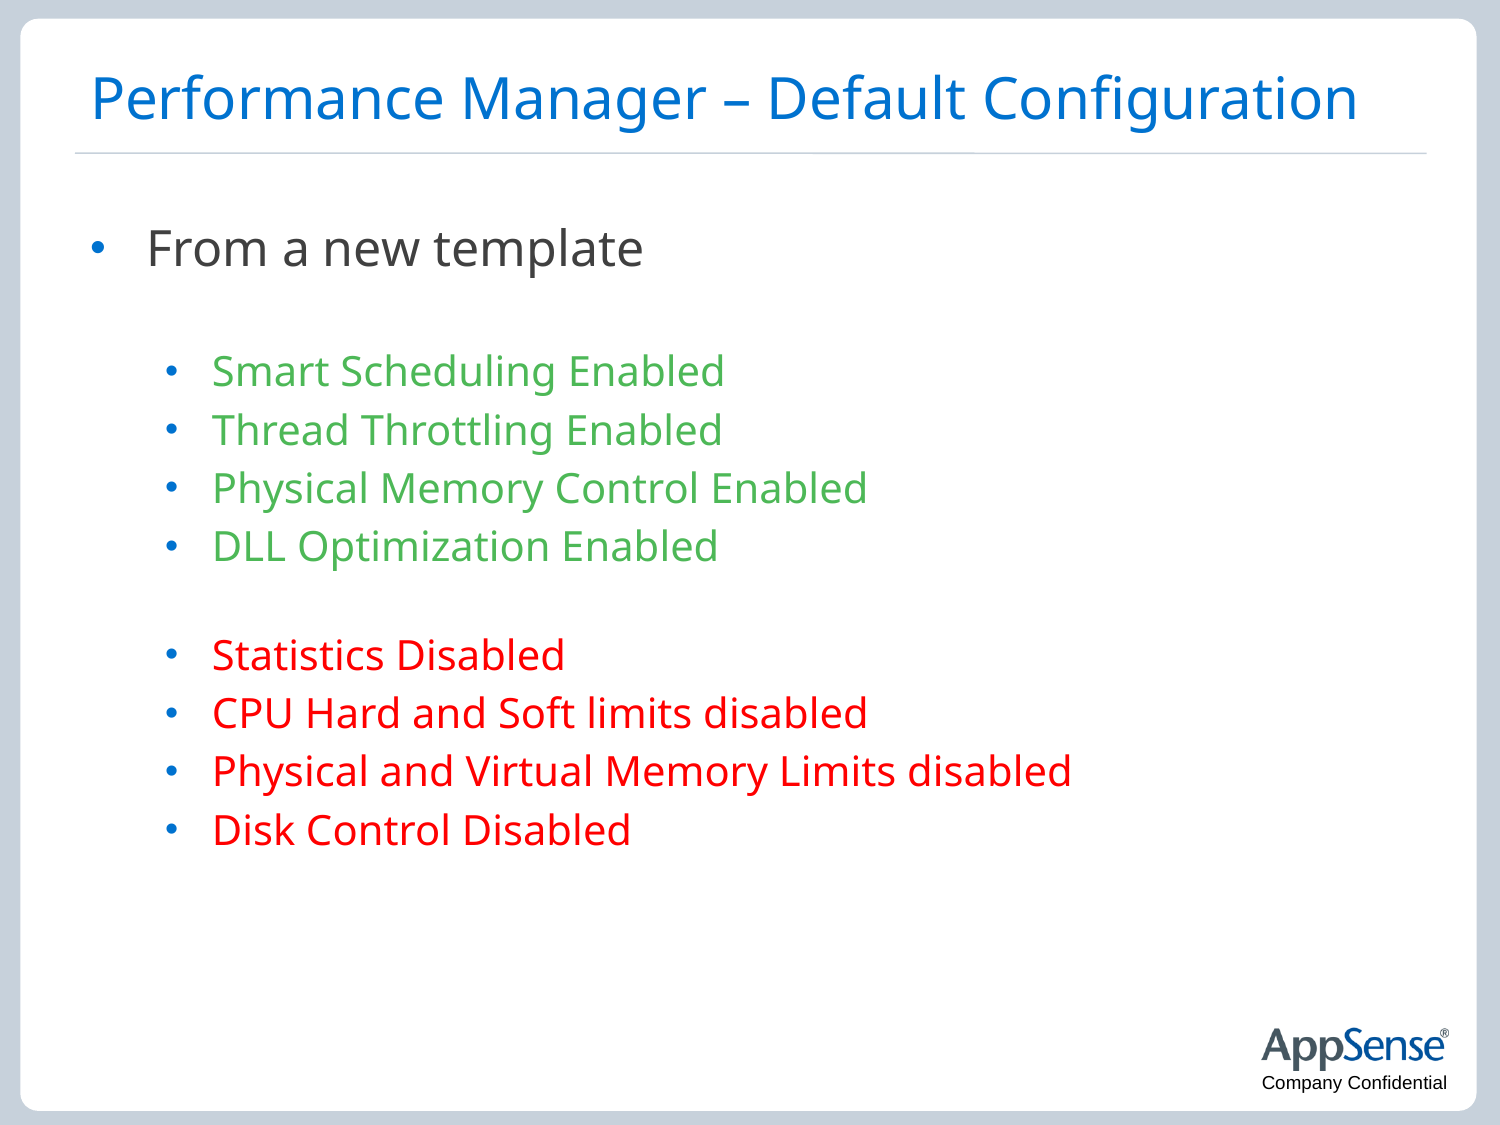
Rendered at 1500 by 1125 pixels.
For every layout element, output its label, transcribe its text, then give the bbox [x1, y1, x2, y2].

title Performance Manager – Default Configuration [74, 44, 1426, 148]
picture [1261, 1027, 1449, 1071]
list From a new template Smart Scheduling Enabled Thread Throttling Enabled Physical Memory Control Enabled DLL Optimization Enabled Statistics Disabled CPU Hard and Soft limits disabled Physical and Virtual Memory Limits disabled Disk Control Disabled [74, 209, 1426, 1006]
